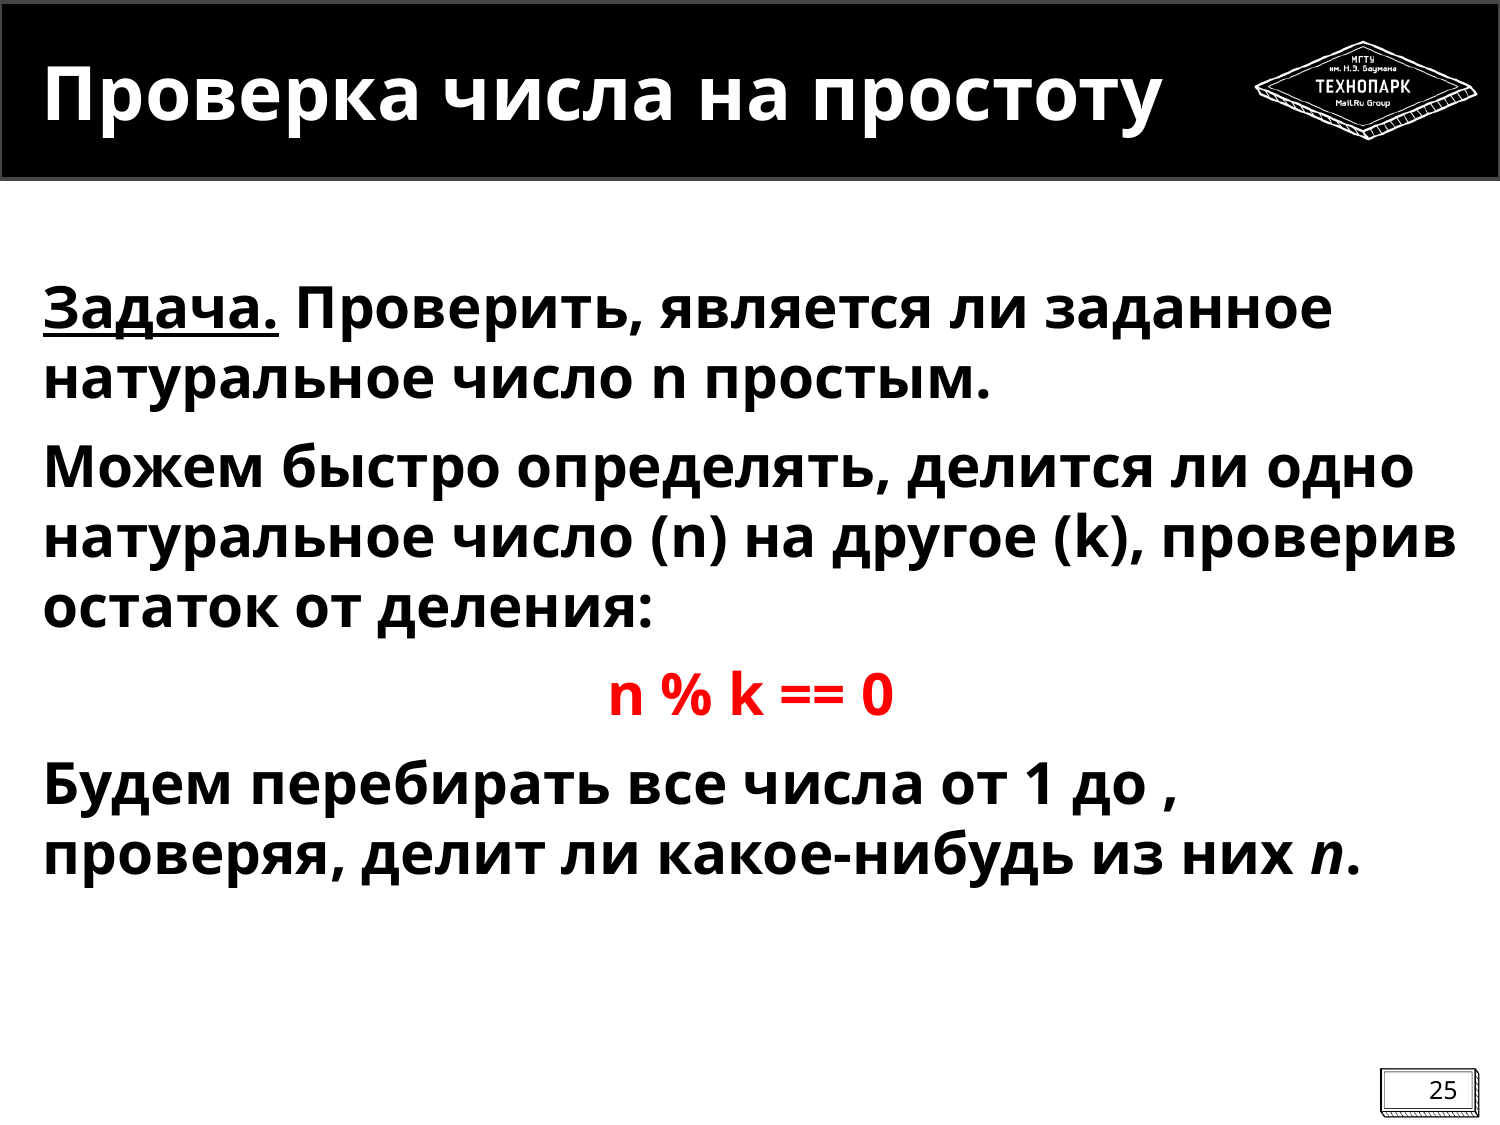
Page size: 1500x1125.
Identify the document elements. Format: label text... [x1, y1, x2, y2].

picture [1366, 1060, 1495, 1125]
slide_number 25 [1130, 1069, 1473, 1114]
picture [1250, 19, 1492, 162]
title Проверка числа на простоту [26, 15, 1250, 166]
